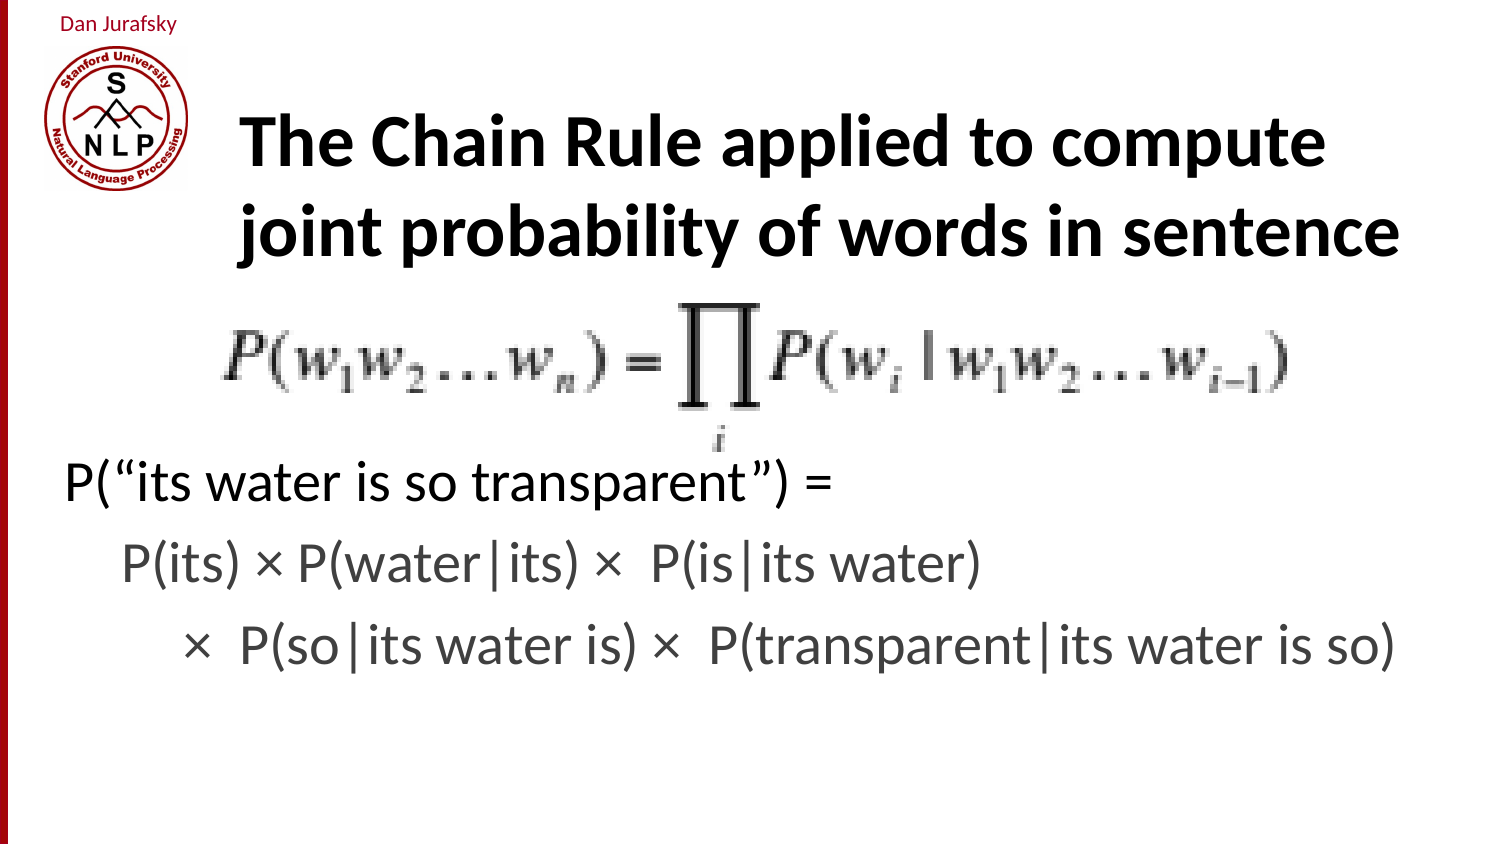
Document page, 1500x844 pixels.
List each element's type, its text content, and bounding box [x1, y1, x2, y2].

text_box The Chain Rule applied to compute joint probability of words in sentence [224, 156, 1450, 221]
picture [212, 295, 1288, 457]
text_box P(“its water is so transparent”) = P(its) × P(water|its) × P(is|its water) × P(so|its water is) × P(transparent|its water is so) [49, 221, 1450, 769]
picture [44, 46, 188, 191]
